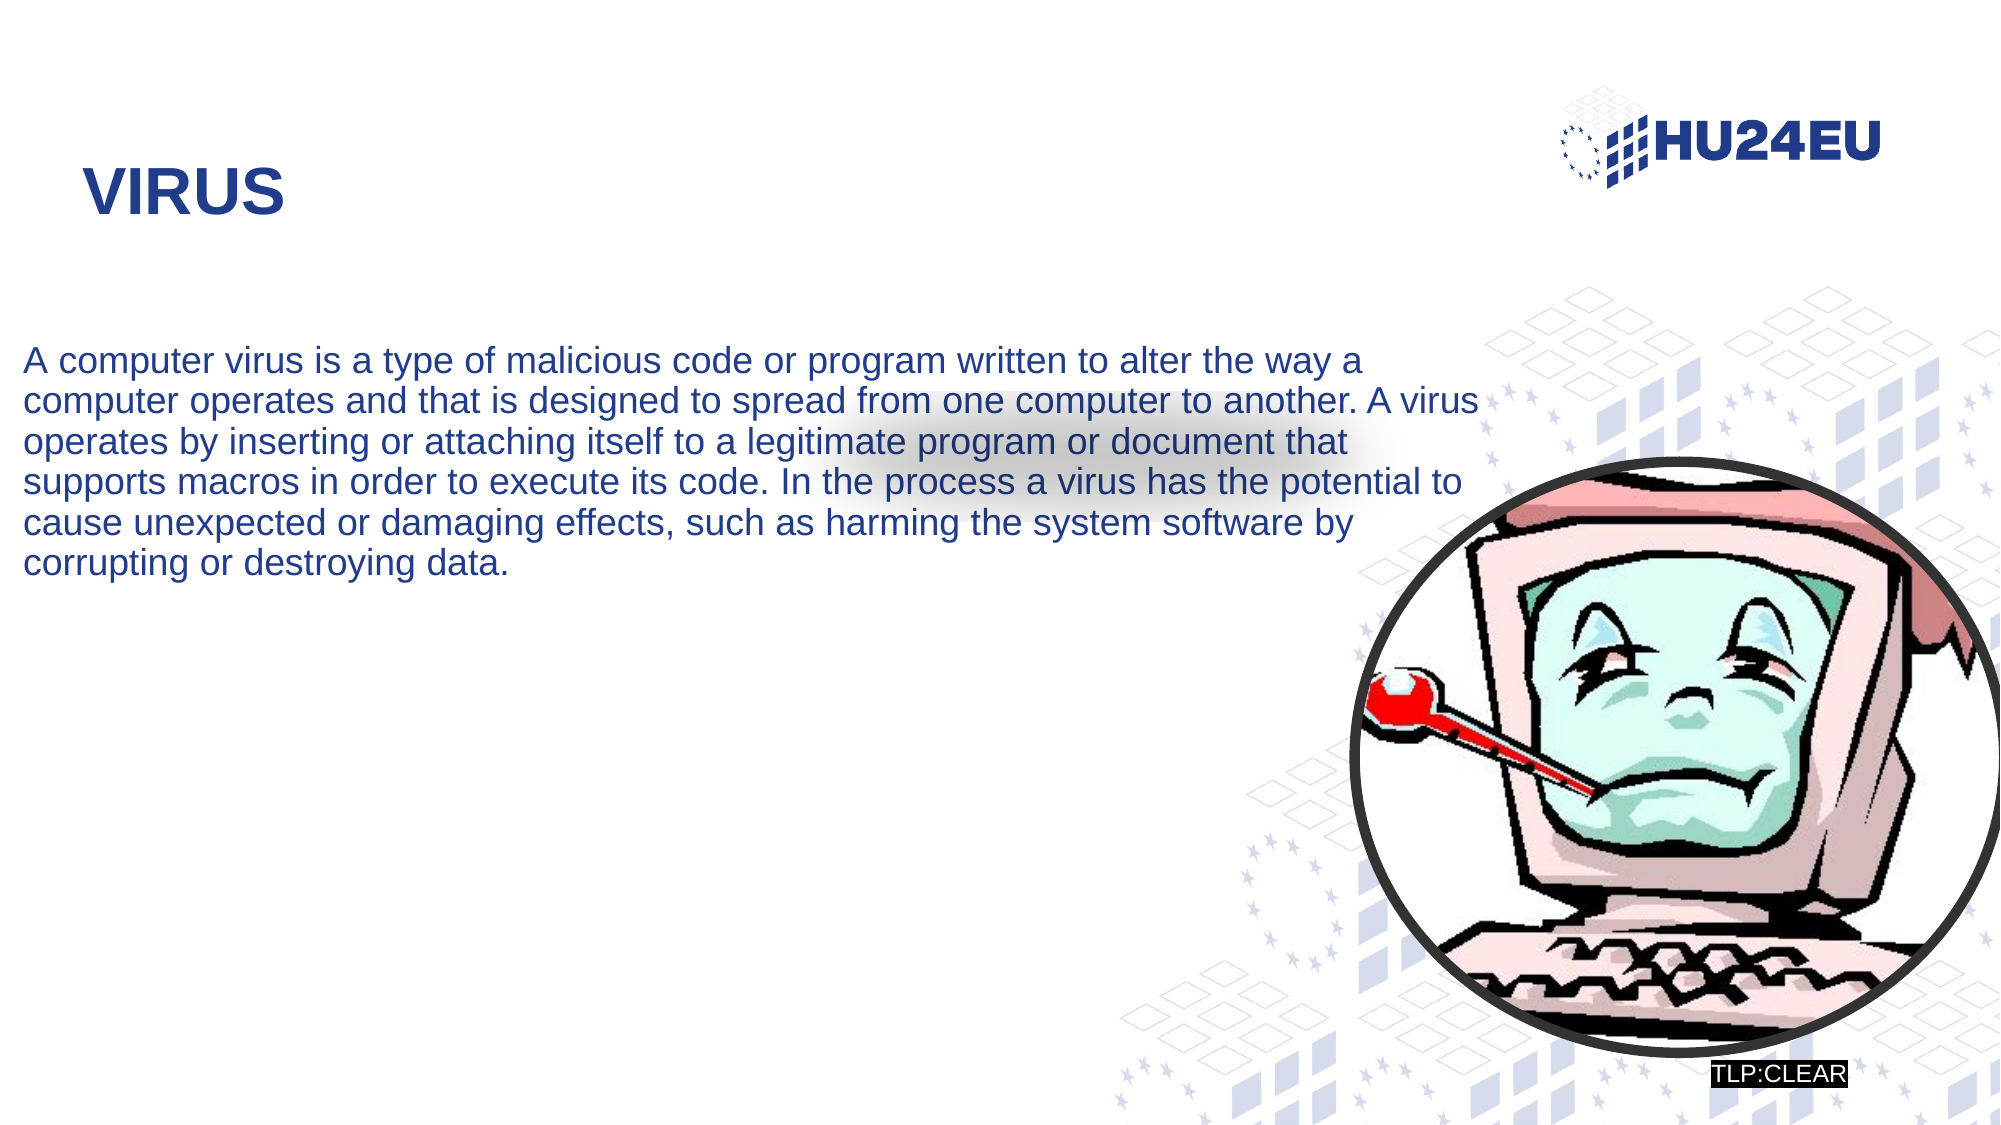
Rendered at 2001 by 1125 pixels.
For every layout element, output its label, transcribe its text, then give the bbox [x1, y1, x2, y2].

slide_number TLP:CLEAR [1695, 1053, 1863, 1103]
title Virus [67, 94, 1472, 237]
picture [0, 0, 2001, 1125]
list A computer virus is a type of malicious code or program written to alter the way a computer operates and that is designed to spread from one computer to another. A virus operates by inserting or attaching itself to a legitimate program or document that supports macros in order to execute its code. In the process a virus has the potential to cause unexpected or damaging effects, such as harming the system software by corrupting or destroying data. [8, 333, 1497, 1106]
